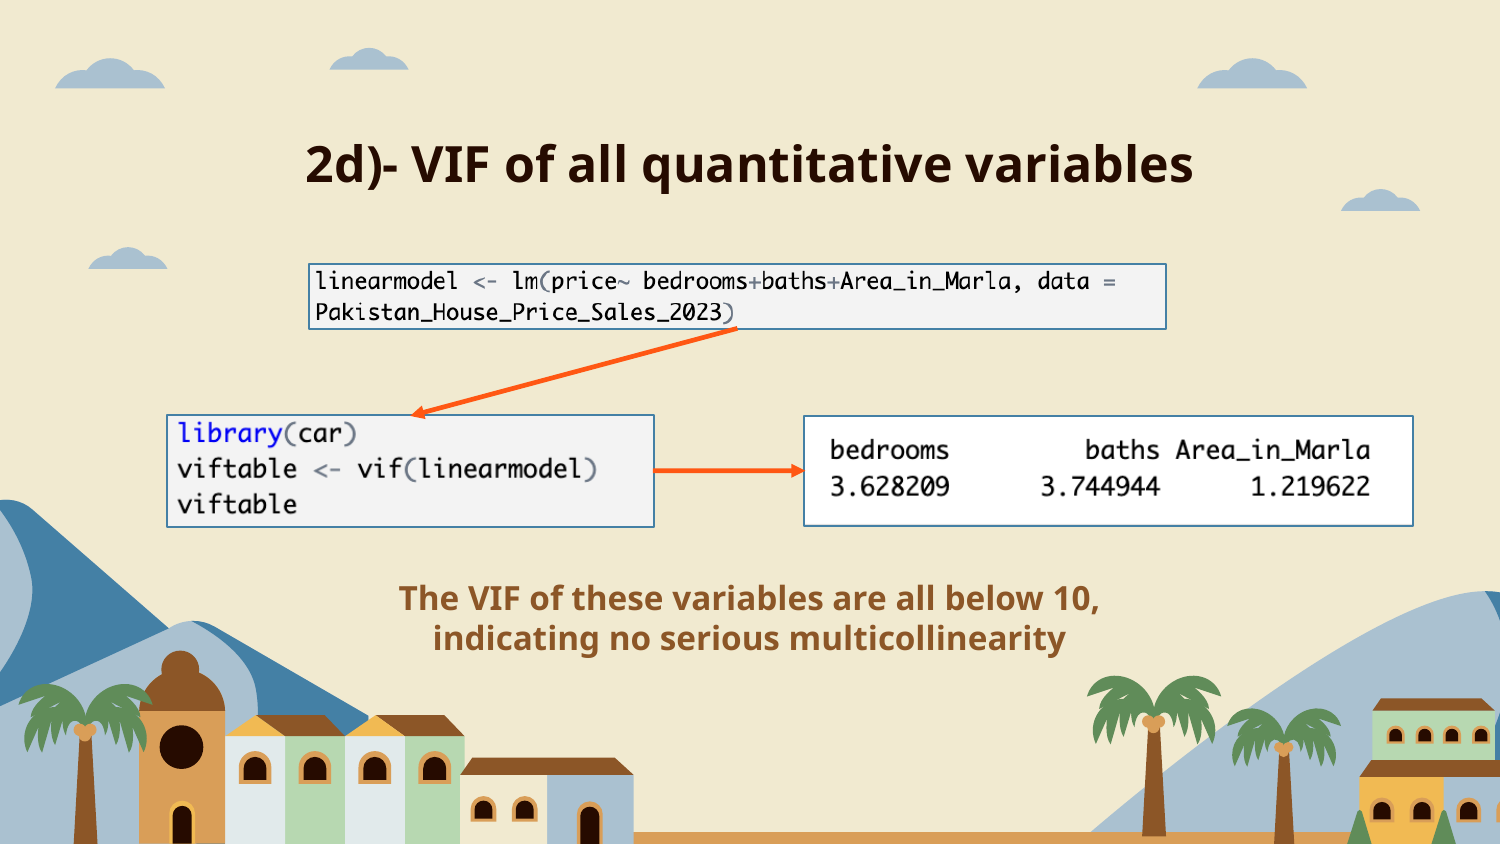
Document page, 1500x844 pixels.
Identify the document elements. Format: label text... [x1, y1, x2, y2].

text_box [88, 246, 1412, 526]
subtitle The VIF of these variables are all below 10, indicating no serious multicollinearity [344, 562, 1156, 697]
title 2d)- VIF of all quantitative variables [256, 116, 1244, 221]
text_box [1341, 189, 1421, 211]
